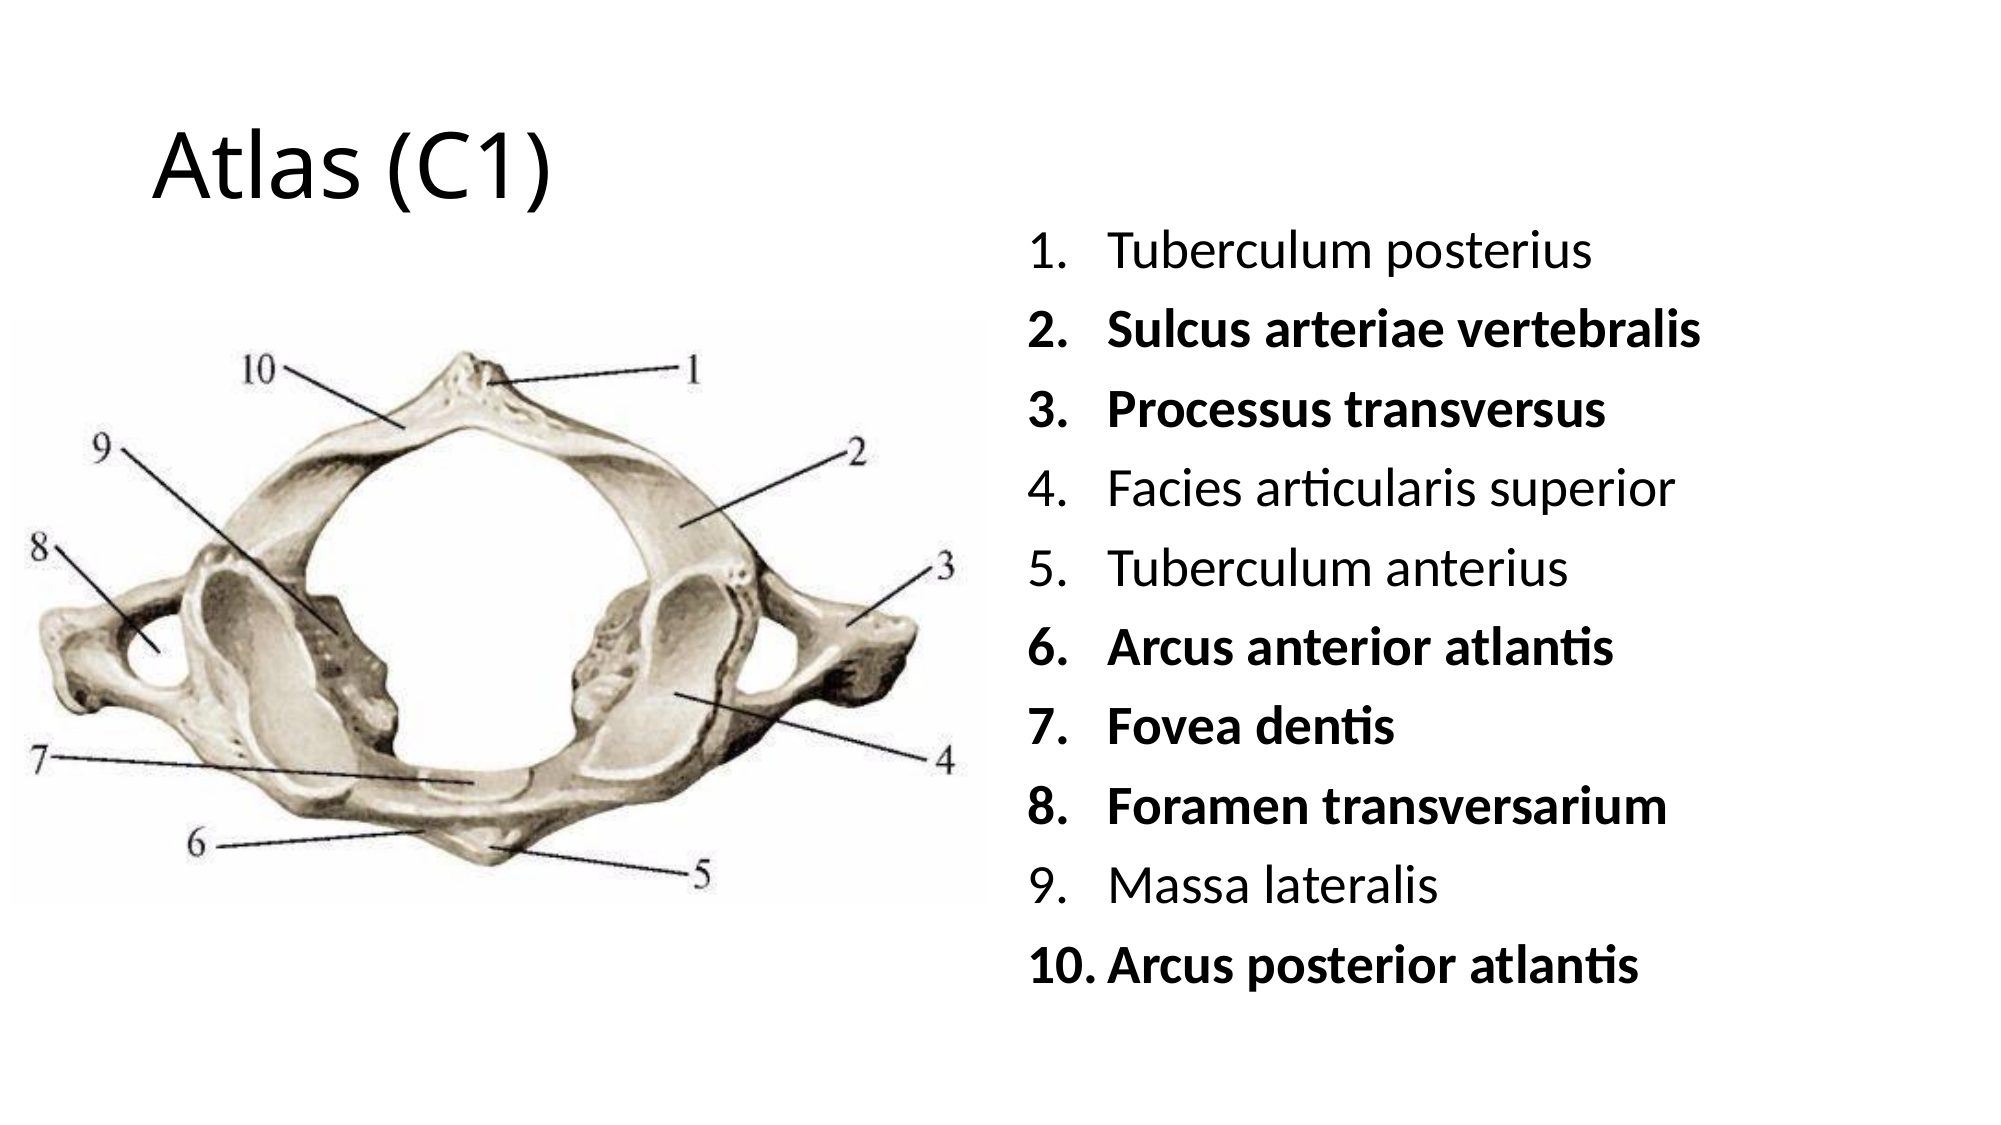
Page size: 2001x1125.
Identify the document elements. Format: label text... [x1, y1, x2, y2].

title Atlas (C1) [137, 59, 1863, 278]
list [10, 320, 988, 904]
list Tuberculum posterius Sulcus arteriae vertebralis Processus transversus Facies articularis superior Tuberculum anterius Arcus anterior atlantis Fovea dentis Foramen transversarium Massa lateralis Arcus posterior atlantis [1012, 213, 1863, 1011]
